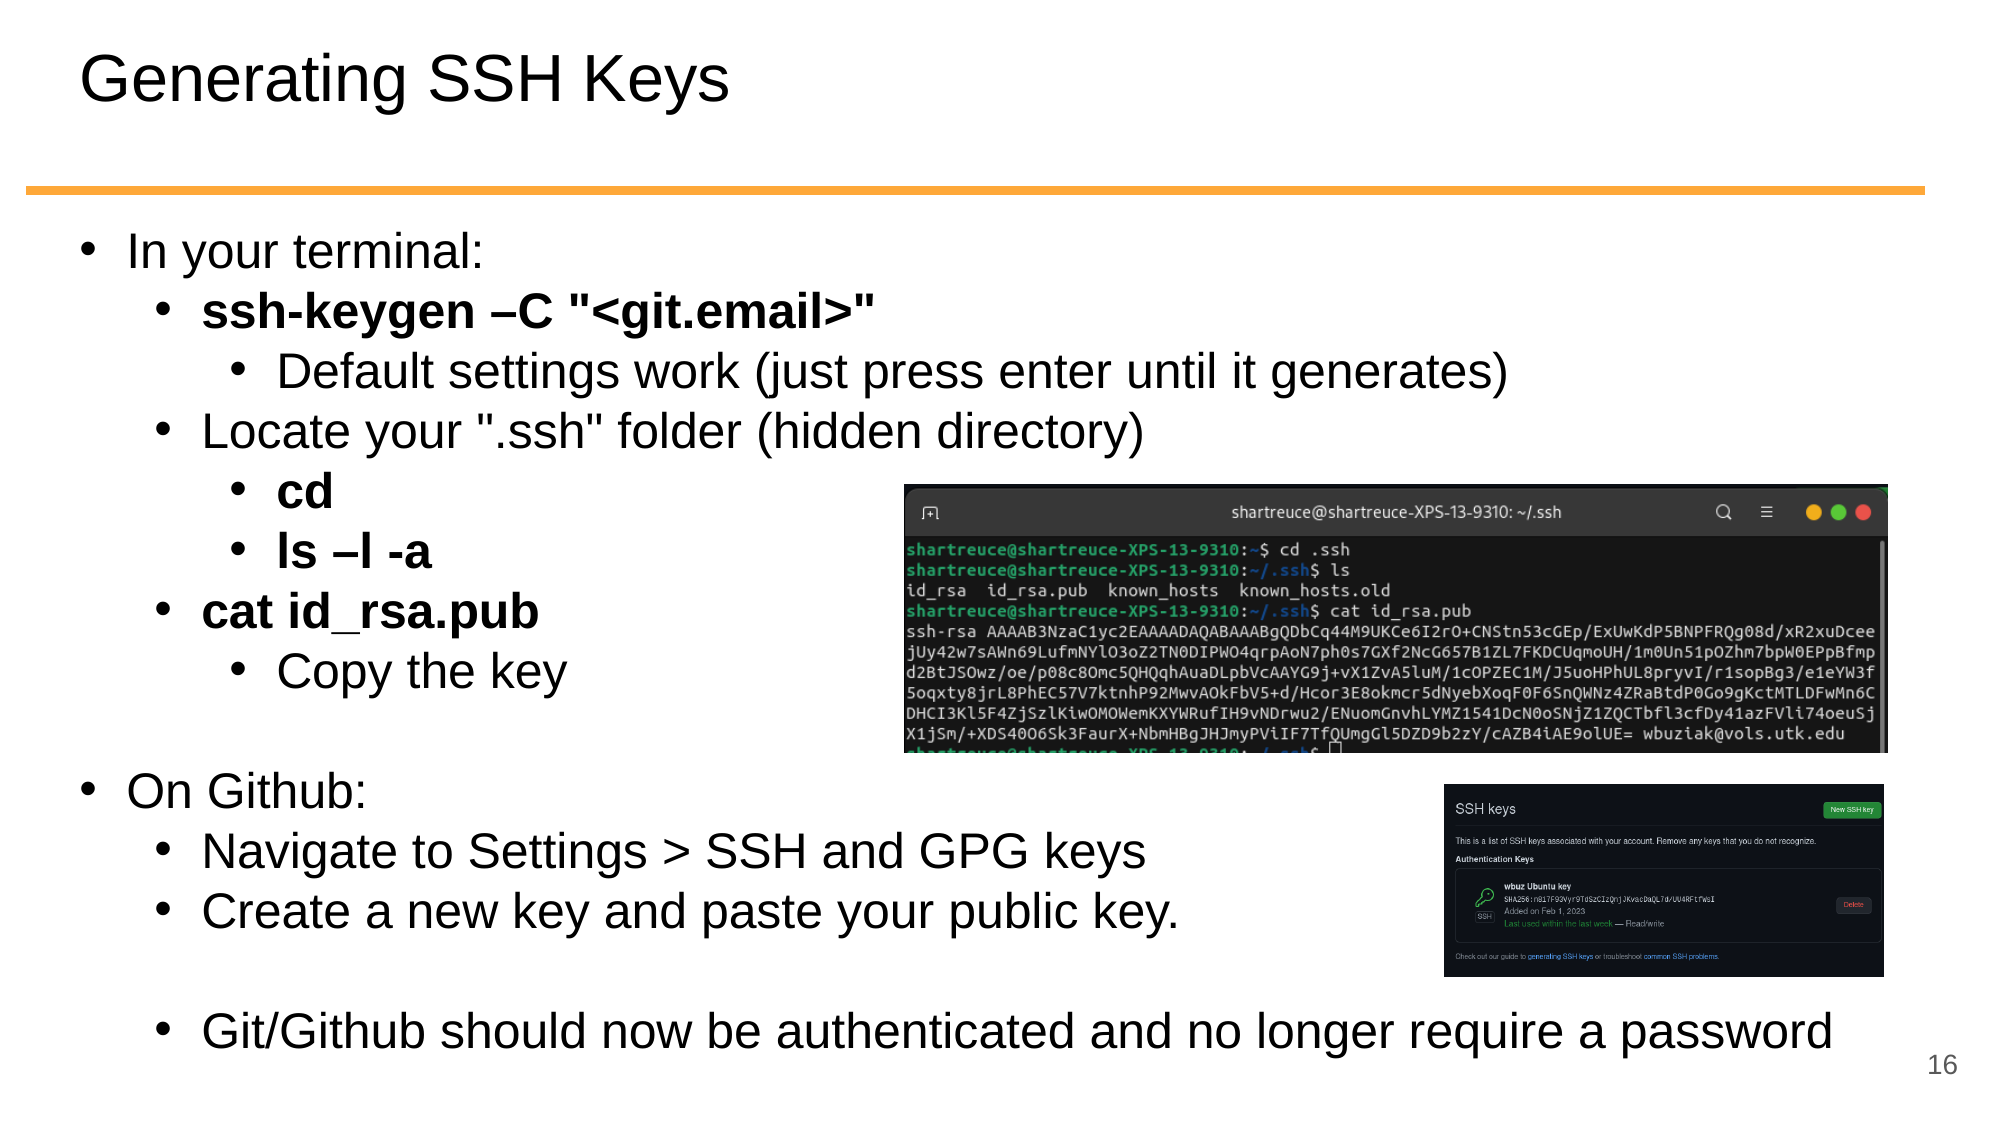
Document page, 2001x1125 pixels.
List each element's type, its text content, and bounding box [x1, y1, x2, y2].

text_box Generating SSH Keys [64, 26, 1888, 122]
picture [1444, 784, 1884, 977]
text_box In your terminal: ssh-keygen –C "<git.email>" Default settings work (just press enter until it generates) Locate your ".ssh" folder (hidden directory) cd ls –l -a cat id_rsa.pub Copy the key On Github: Navigate to Settings > SSH and GPG keys Create a new key and paste your public key. Git/Github should now be authenticated and no longer require a password [64, 211, 1926, 1125]
picture [903, 484, 1889, 753]
slide_number 16 [1853, 1019, 1974, 1106]
